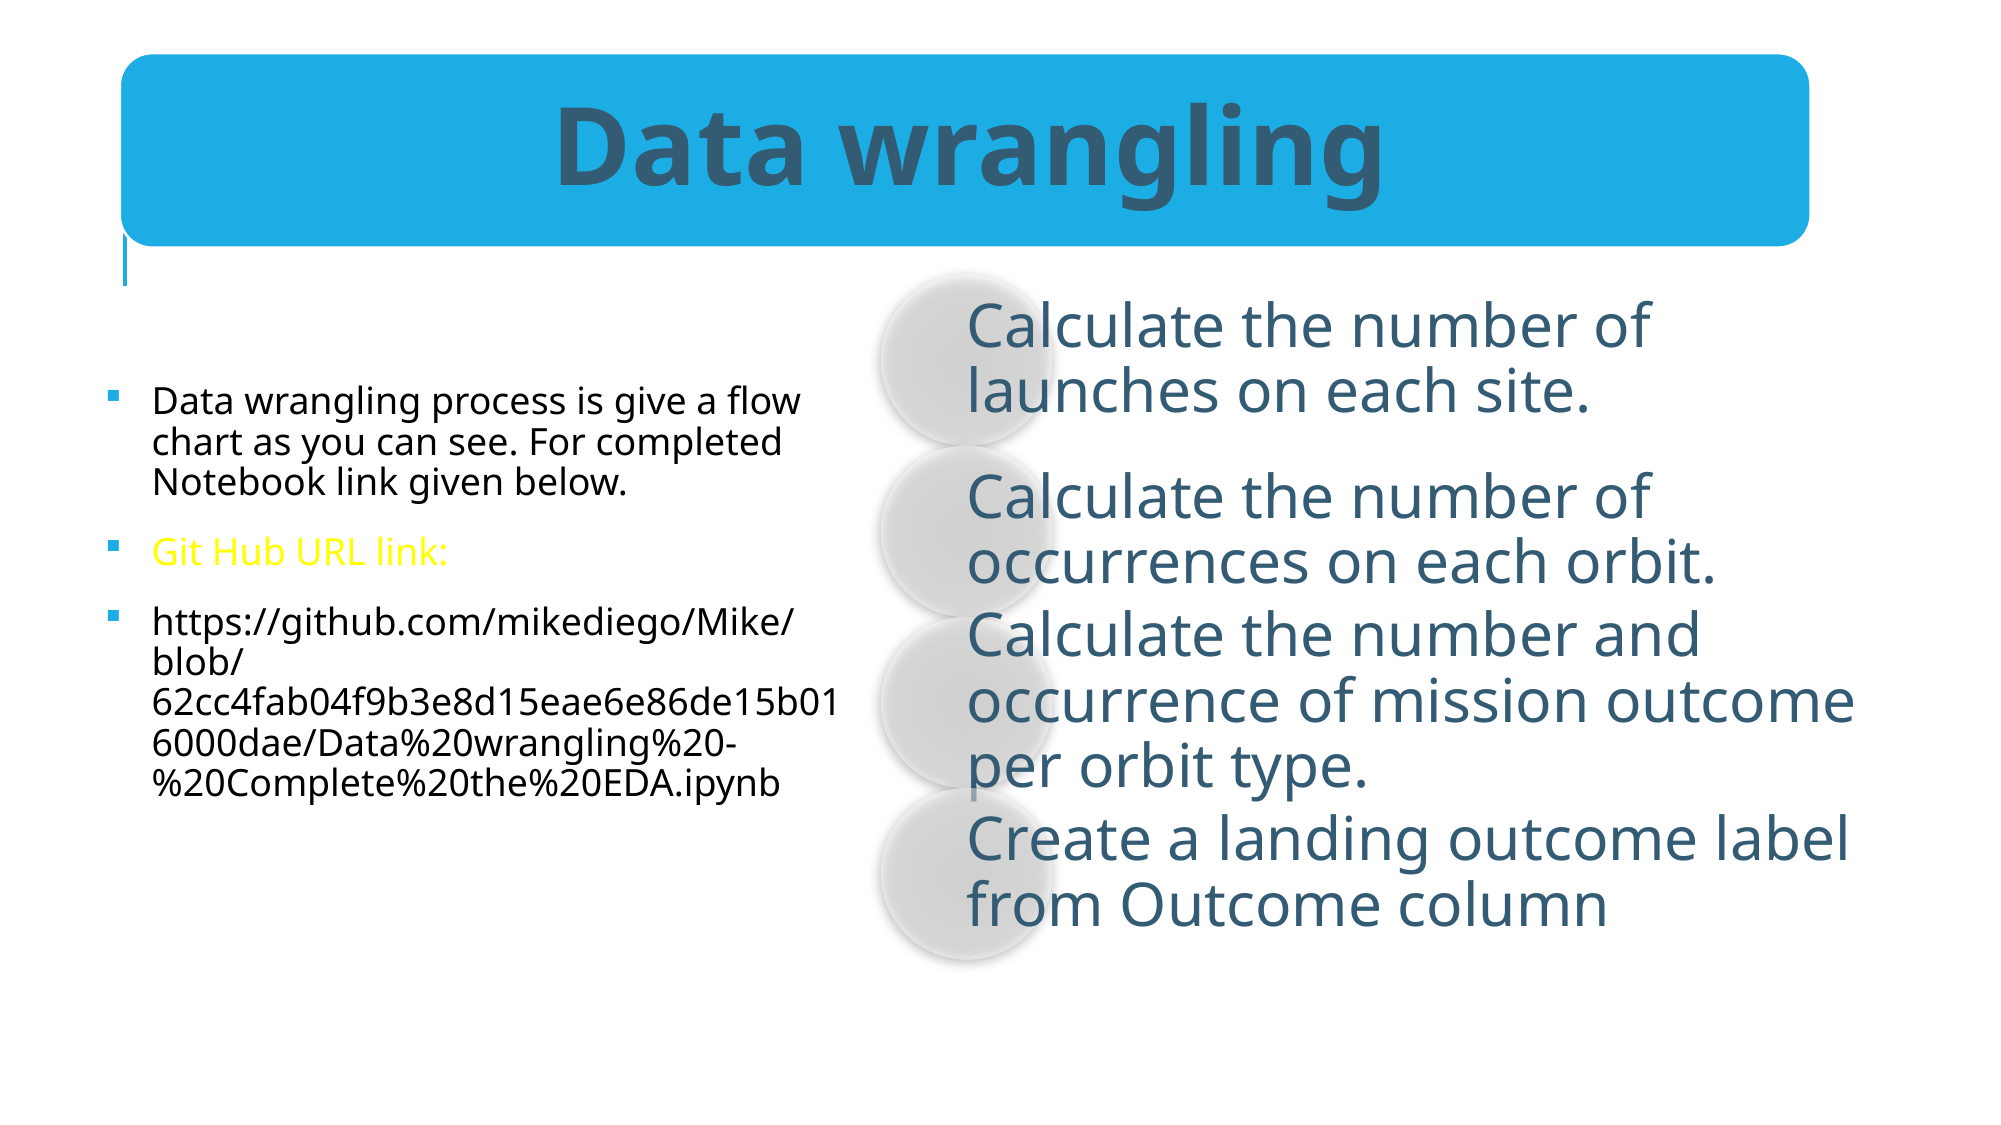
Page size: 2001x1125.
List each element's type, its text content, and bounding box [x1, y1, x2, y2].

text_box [813, 274, 1903, 960]
list Data wrangling process is give a flow chart as you can see. For completed Notebook link given below. Git Hub URL link: https://github.com/mikediego/Mike/blob/62cc4fab04f9b3e8d15eae6e86de15b016000dae/Data%20wrangling%20-%20Complete%20the%20EDA.ipynb [97, 175, 851, 1012]
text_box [119, 52, 1811, 249]
